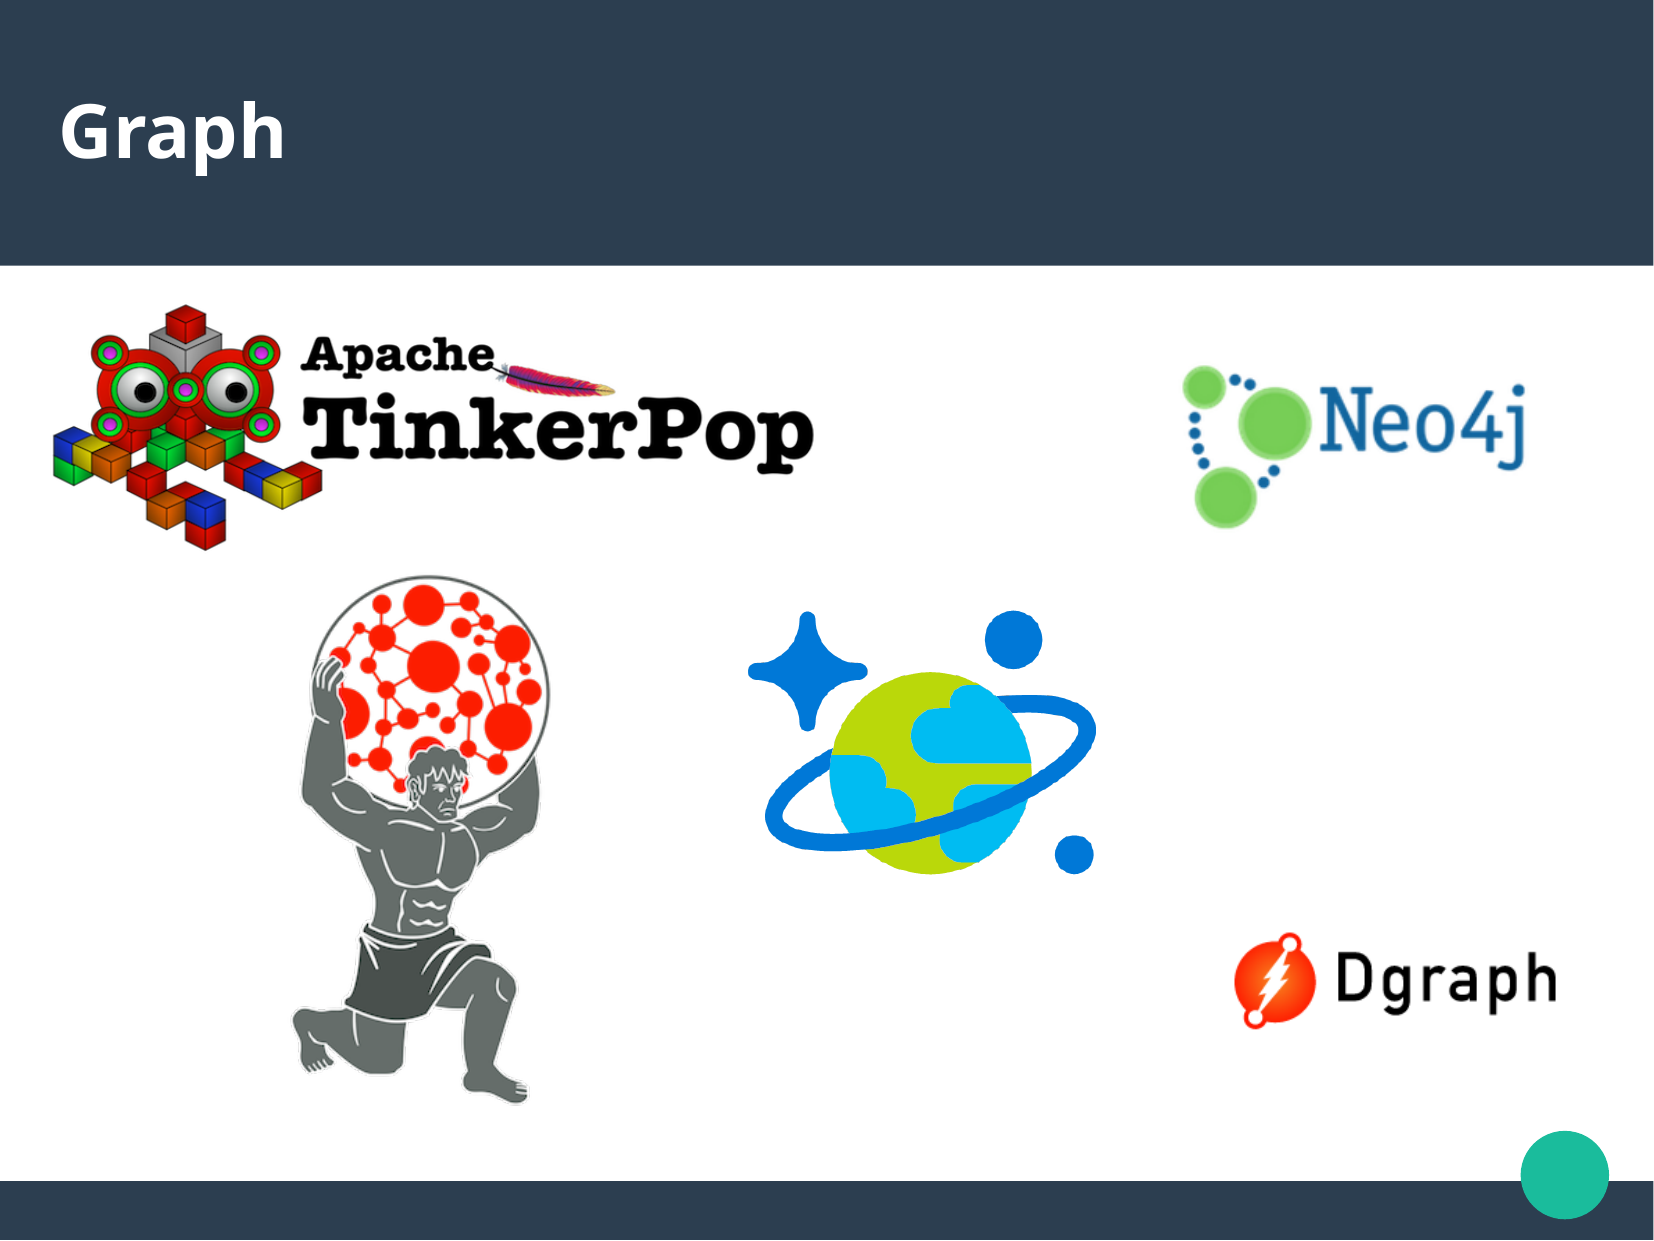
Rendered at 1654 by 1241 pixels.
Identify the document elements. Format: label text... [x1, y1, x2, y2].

picture [285, 571, 556, 1112]
picture [663, 609, 1654, 1112]
picture [48, 298, 827, 554]
text_box Graph [58, 49, 1595, 207]
picture [1142, 327, 1584, 536]
